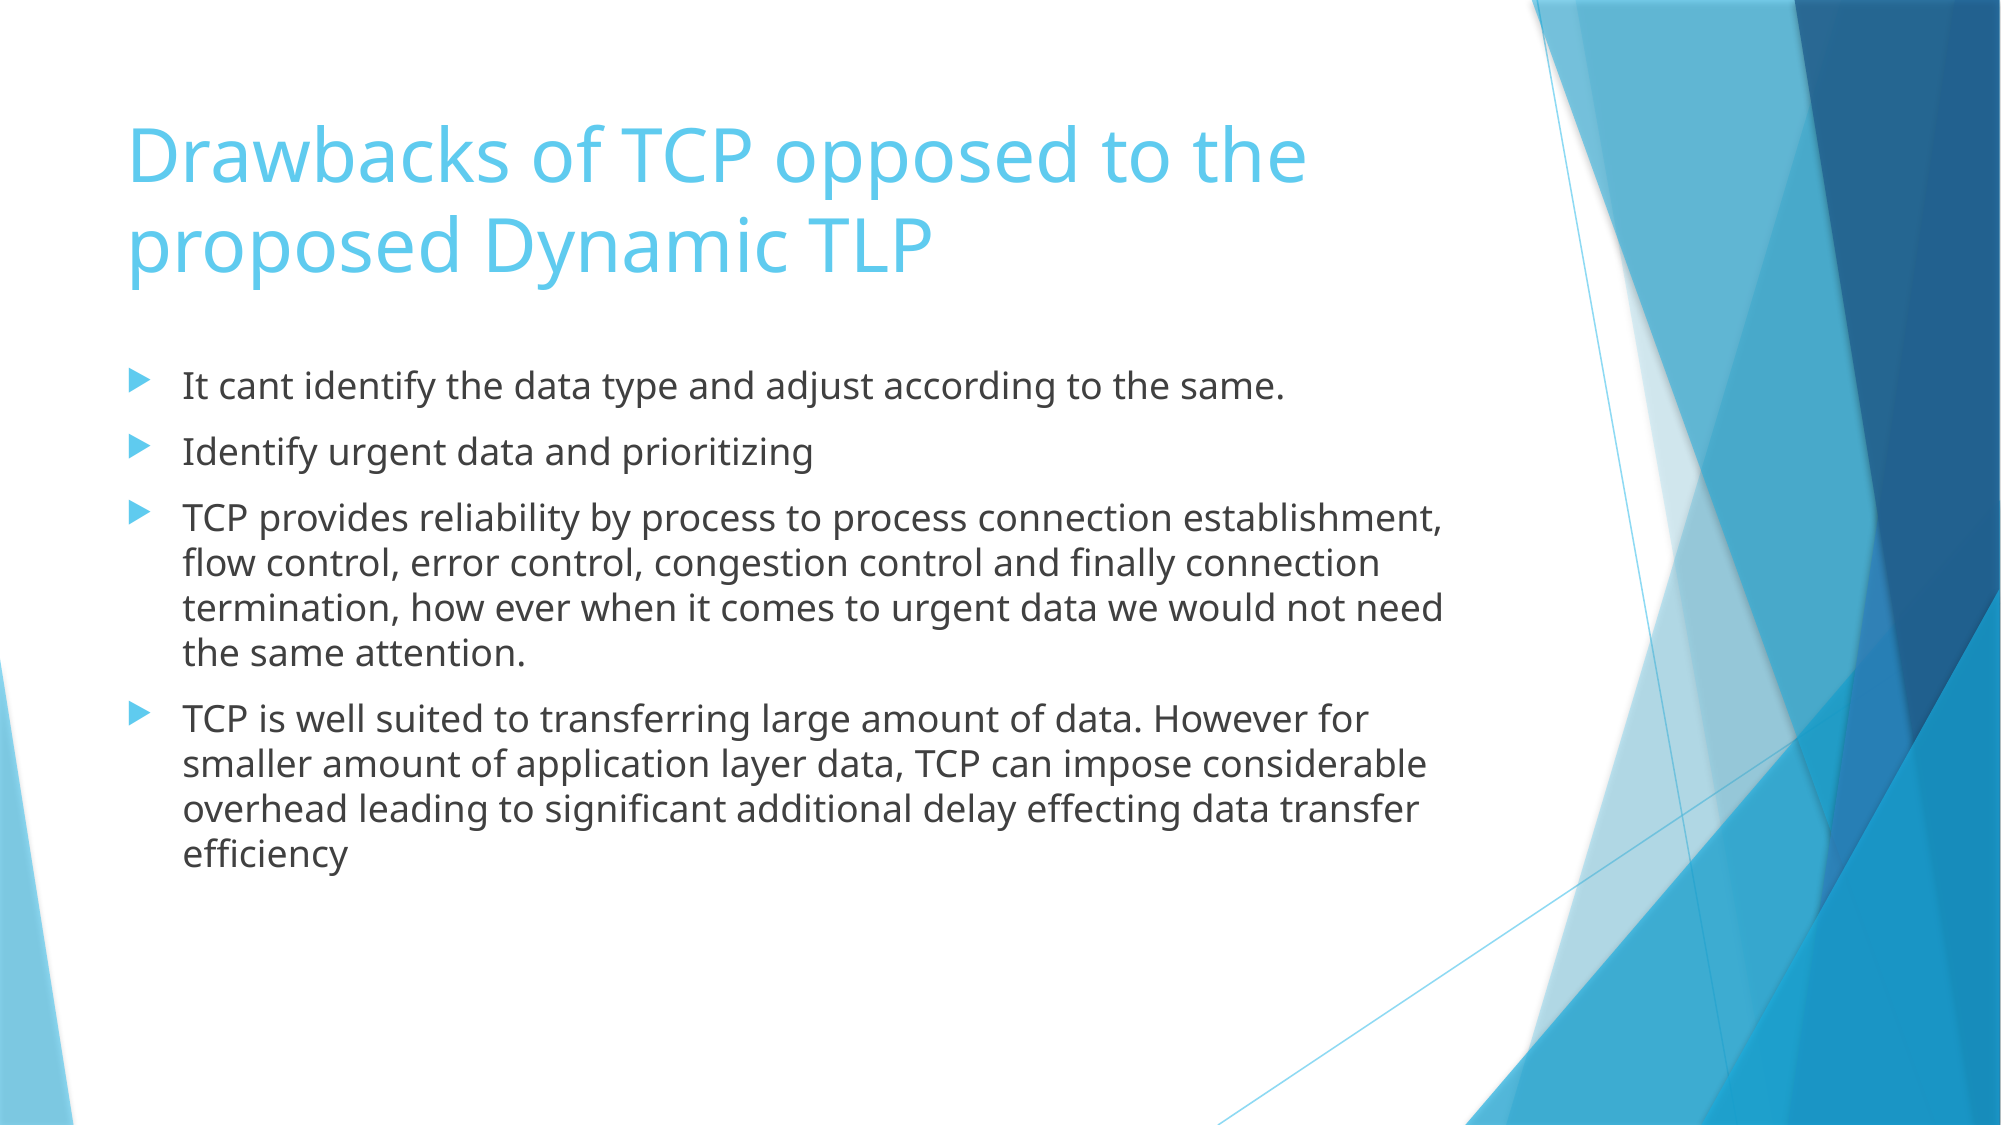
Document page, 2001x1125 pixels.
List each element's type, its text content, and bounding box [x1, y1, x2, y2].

title Drawbacks of TCP opposed to the proposed Dynamic TLP [111, 99, 1522, 317]
list It cant identify the data type and adjust according to the same. Identify urgent data and prioritizing TCP provides reliability by process to process connection establishment, flow control, error control, congestion control and finally connection termination, how ever when it comes to urgent data we would not need the same attention. TCP is well suited to transferring large amount of data. However for smaller amount of application layer data, TCP can impose considerable overhead leading to significant additional delay effecting data transfer efficiency [111, 354, 1522, 992]
